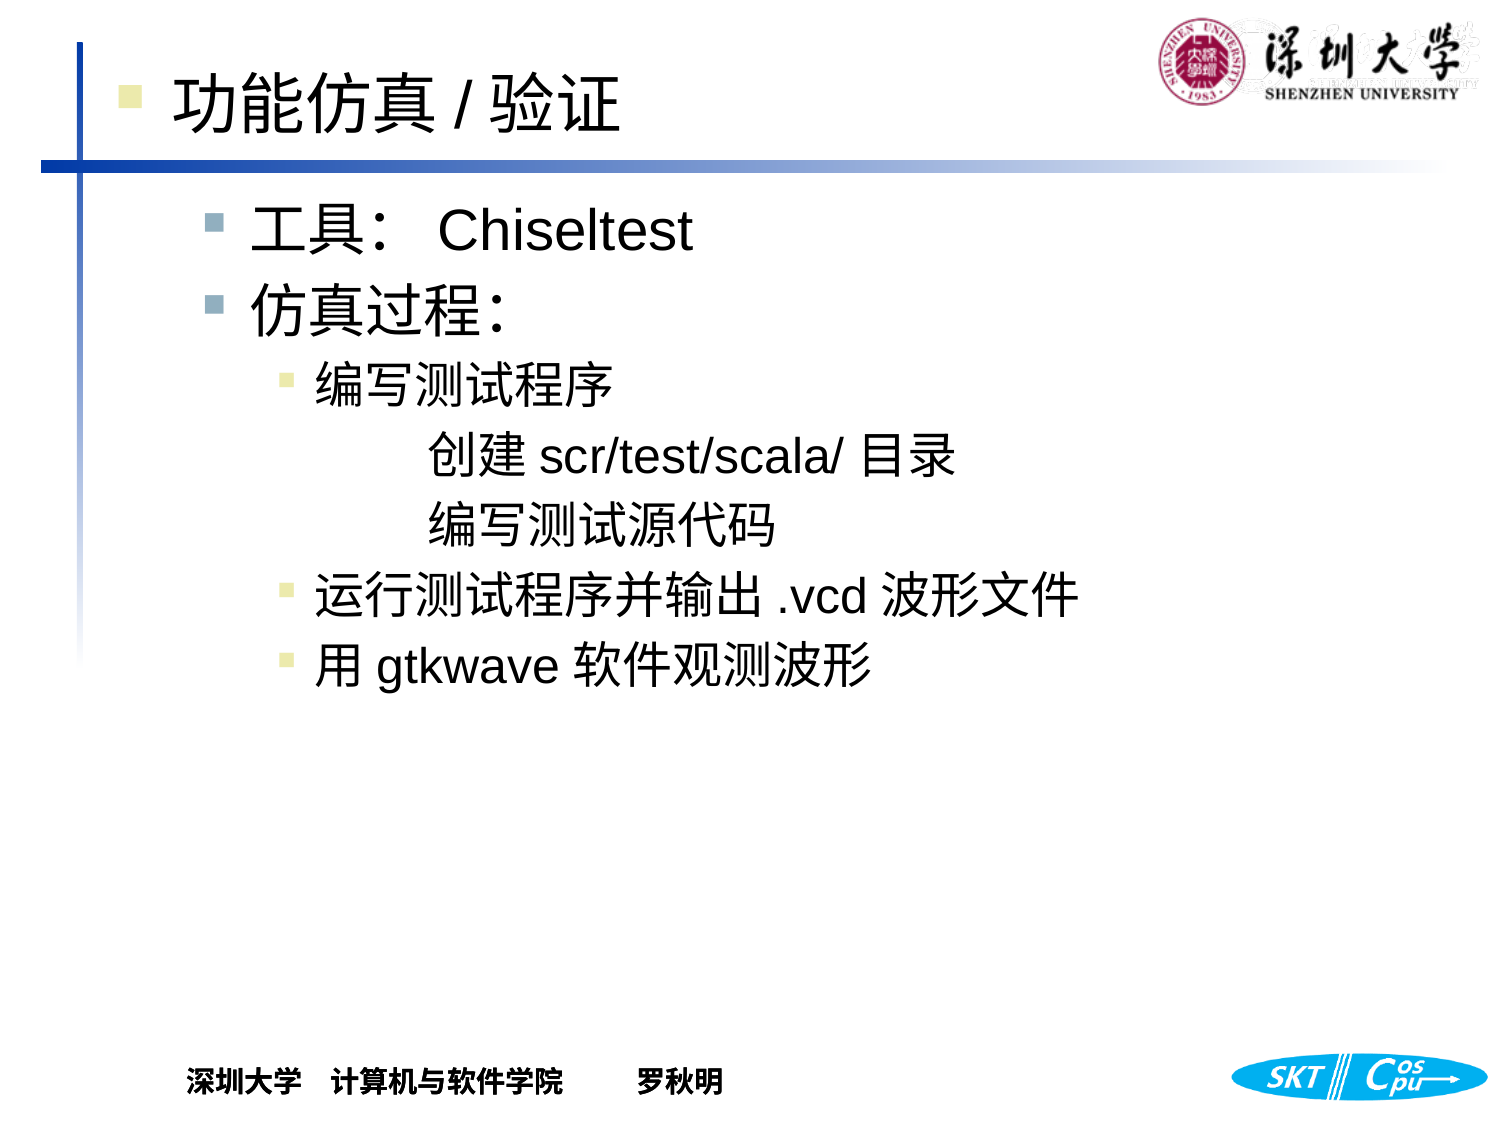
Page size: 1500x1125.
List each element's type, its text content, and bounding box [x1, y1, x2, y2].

text_box 功能仿真/验证 [100, 54, 951, 161]
list 工具：Chiseltest 仿真过程： 编写测试程序 创建scr/test/scala/目录 编写测试源代码 运行测试程序并输出.vcd波形文件 用gtkwave软件观测波形 [112, 184, 1470, 1024]
picture [1227, 1051, 1489, 1102]
picture [1130, 7, 1500, 117]
